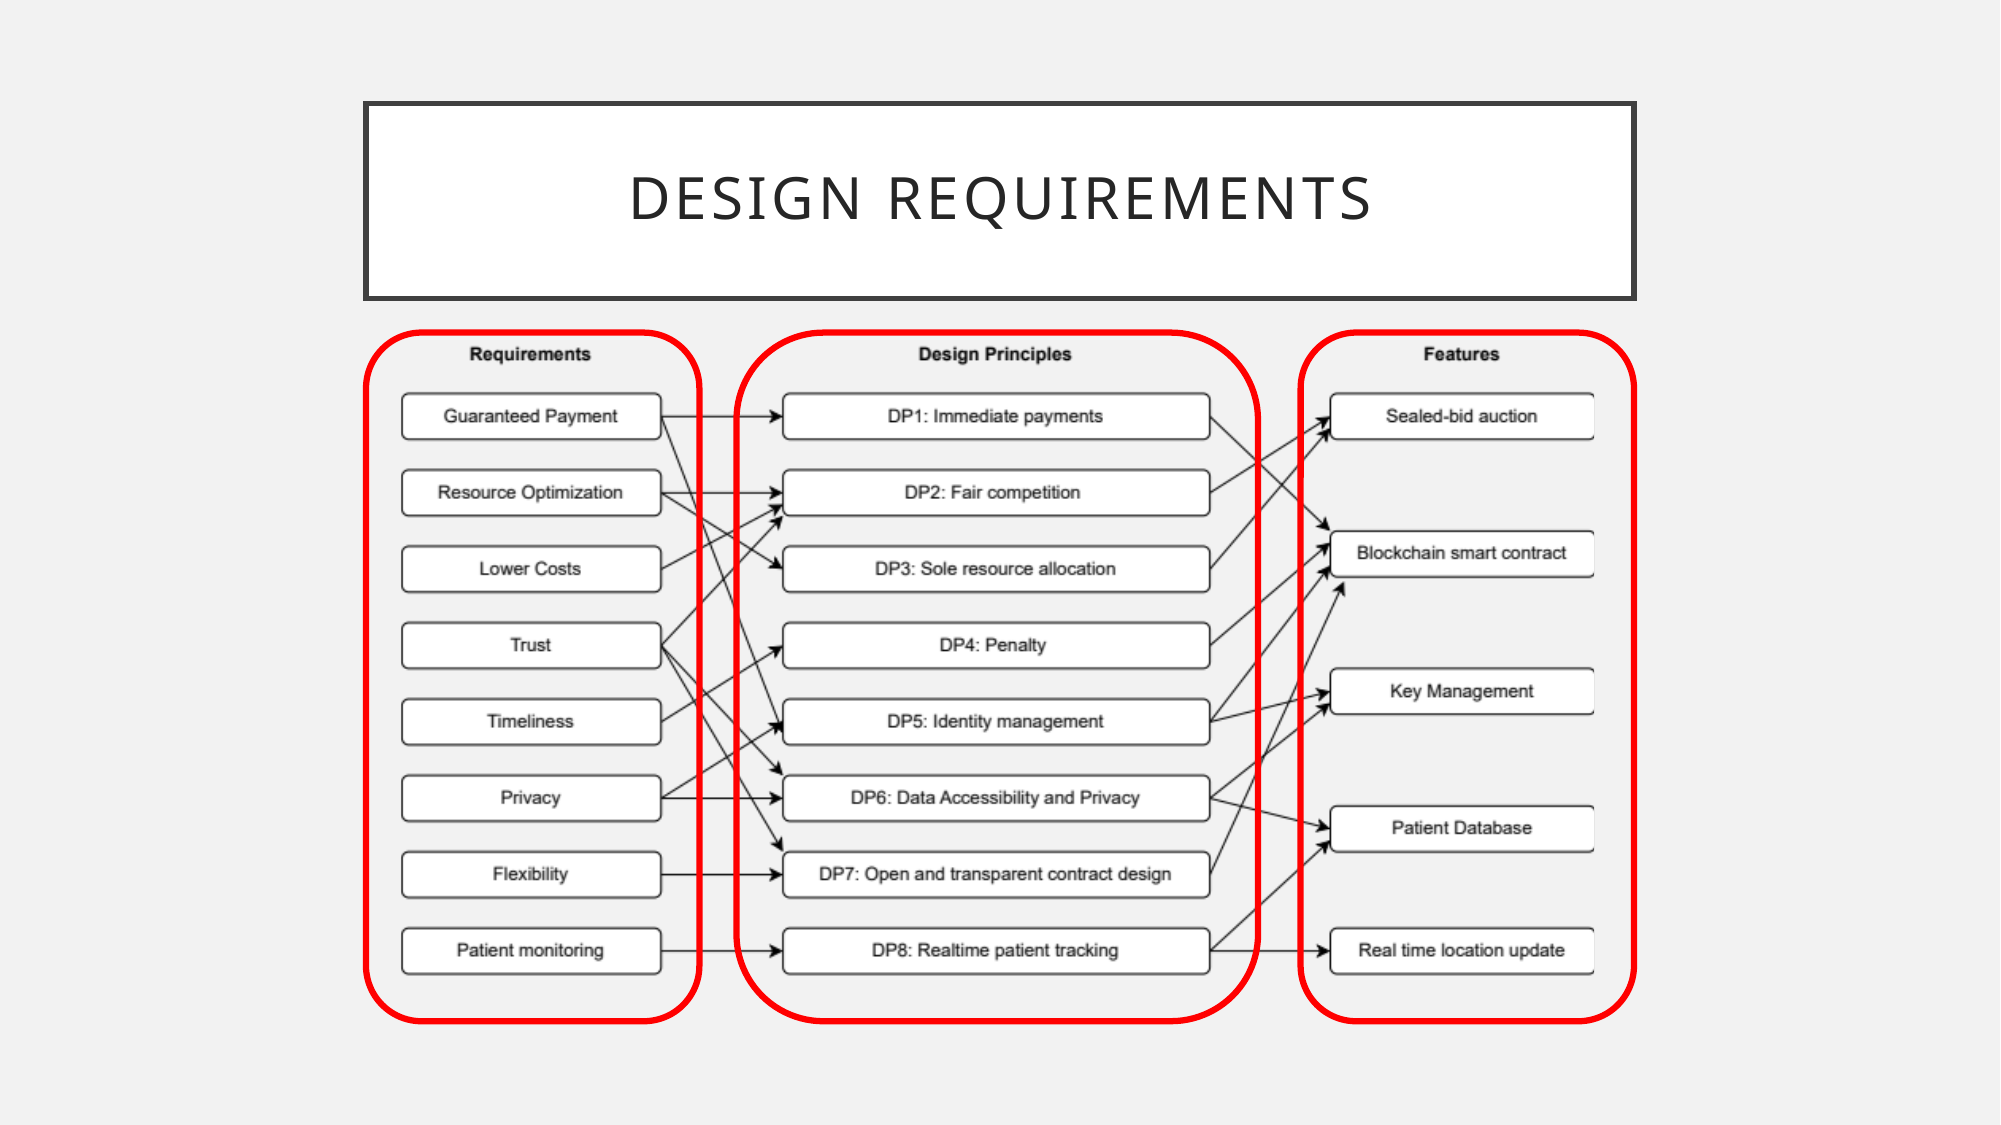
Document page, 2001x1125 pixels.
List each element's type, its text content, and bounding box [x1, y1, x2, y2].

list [400, 332, 1595, 976]
text_box [364, 335, 700, 1023]
text_box [1300, 334, 1636, 1023]
text_box [745, 976, 1249, 1023]
title design requirements [363, 101, 1637, 301]
